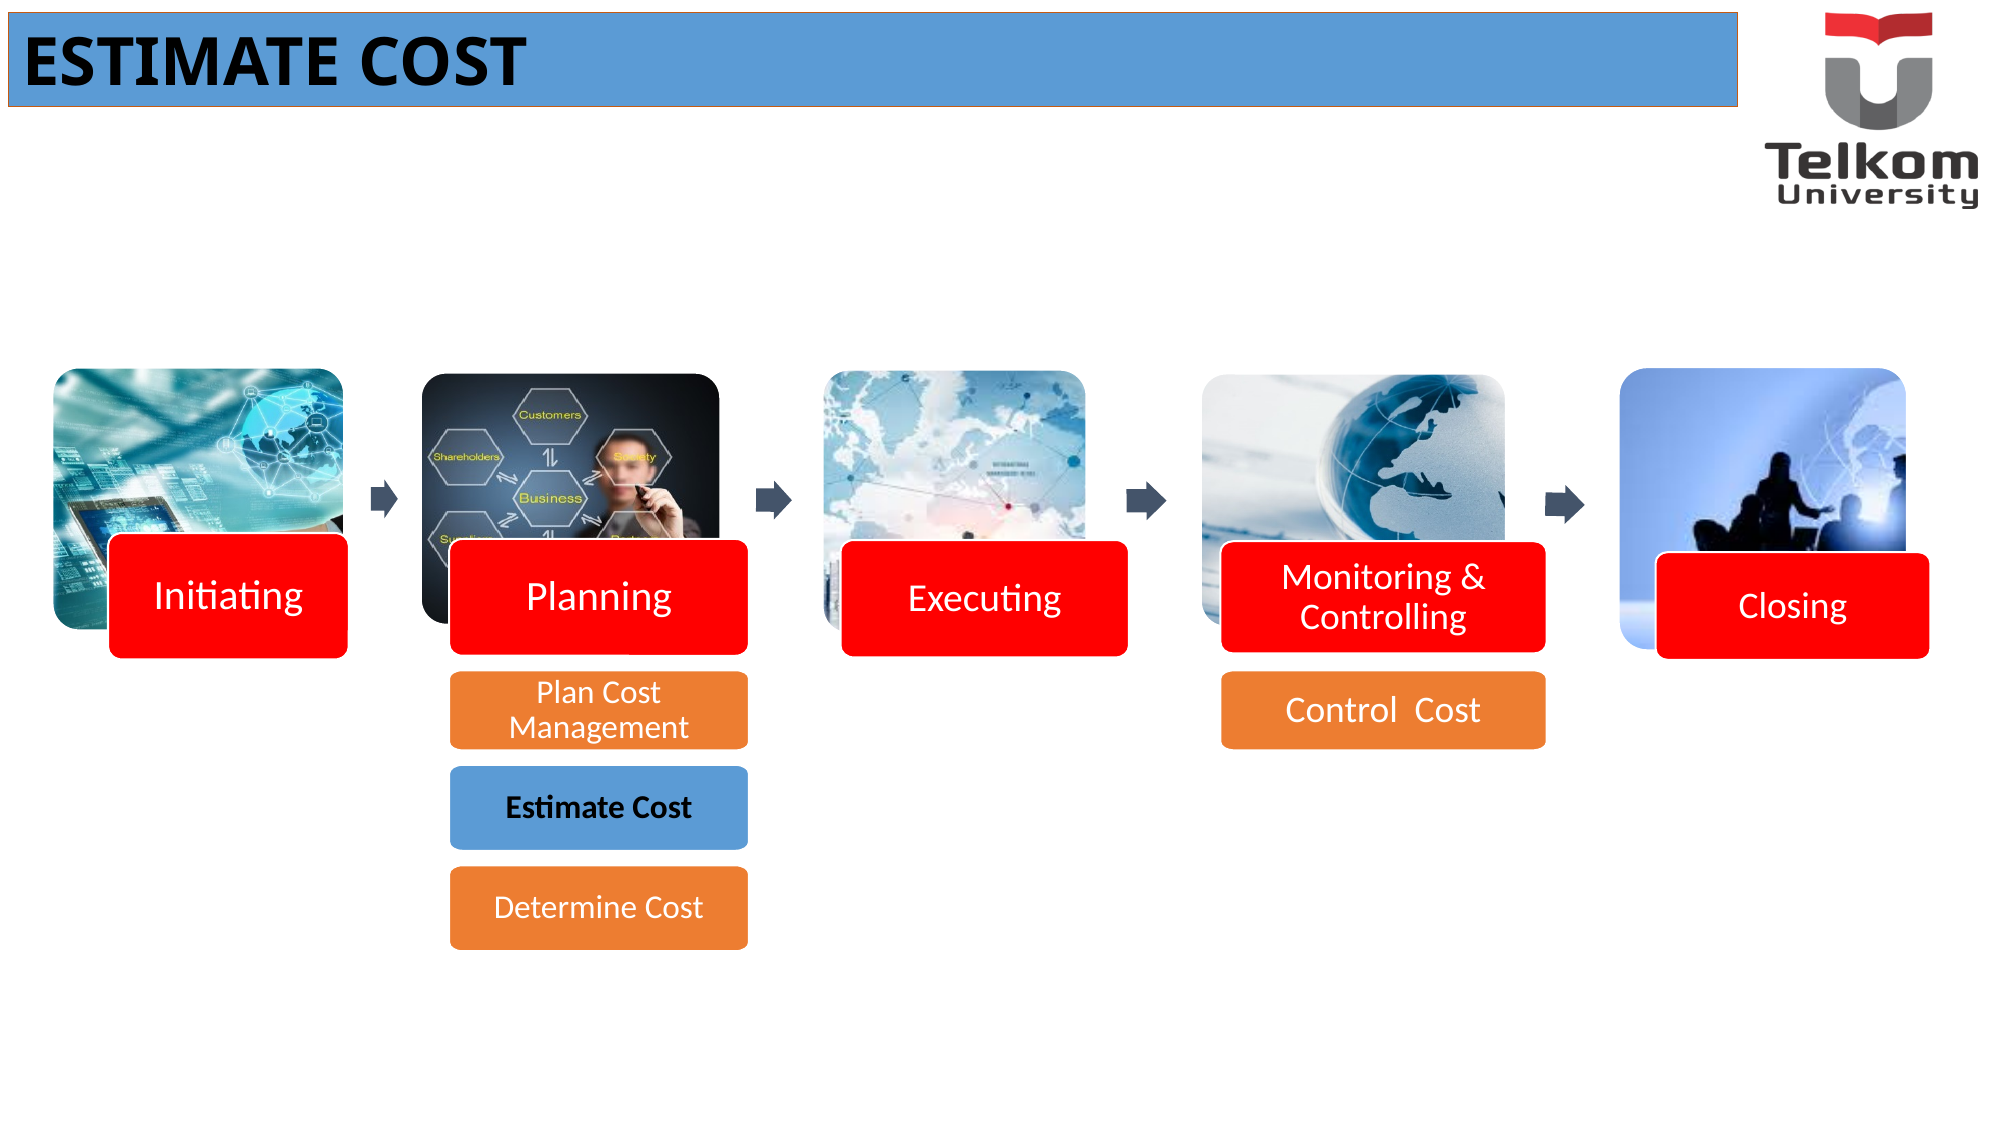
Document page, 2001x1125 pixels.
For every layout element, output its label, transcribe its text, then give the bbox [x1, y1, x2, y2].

text_box Estimate Cost [448, 763, 750, 852]
text_box ESTIMATE COST [8, 12, 1738, 107]
text_box [1545, 485, 1585, 524]
text_box Plan Cost Management [448, 669, 750, 752]
text_box [1126, 481, 1167, 521]
picture [1764, 12, 1978, 209]
text_box Initiating [106, 531, 350, 661]
text_box [1199, 372, 1507, 627]
text_box Monitoring & Controlling [1219, 540, 1548, 655]
text_box [370, 479, 398, 519]
text_box [51, 366, 346, 632]
text_box Executing [839, 538, 1130, 659]
text_box Control Cost [1219, 669, 1548, 752]
text_box Planning [448, 537, 750, 657]
text_box [1617, 366, 1909, 652]
text_box [821, 368, 1088, 633]
text_box [419, 371, 722, 626]
text_box Determine Cost [448, 864, 750, 953]
text_box Closing [1654, 551, 1932, 661]
text_box [755, 480, 792, 520]
